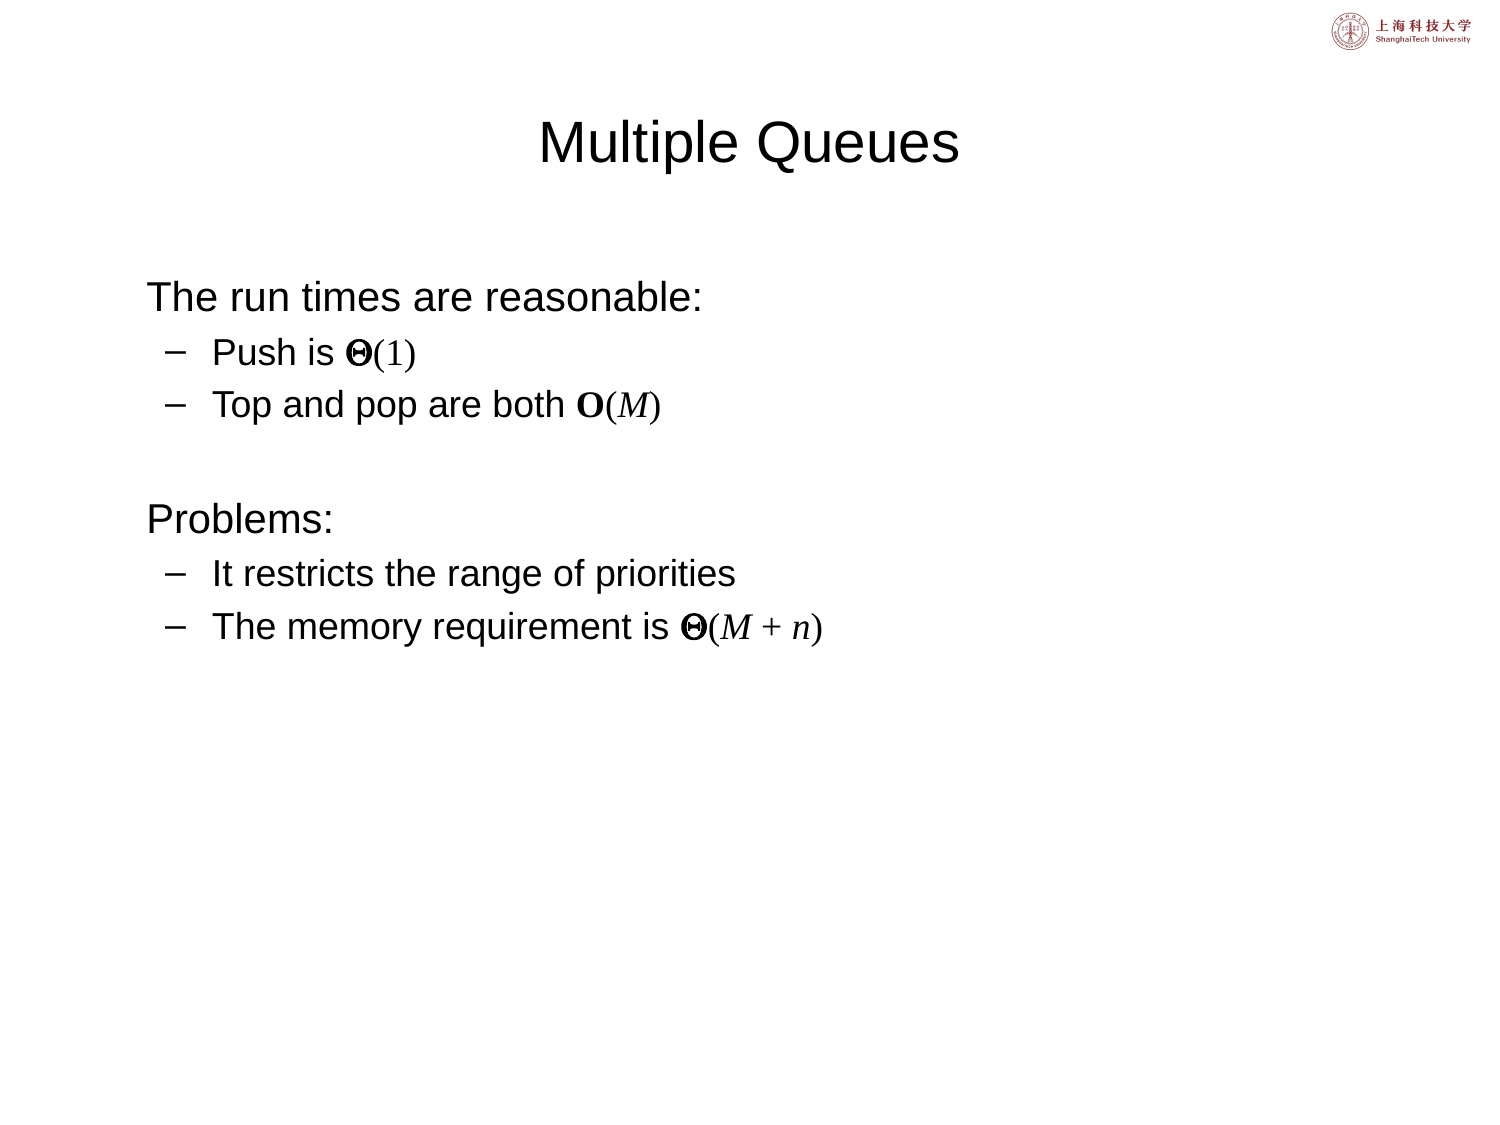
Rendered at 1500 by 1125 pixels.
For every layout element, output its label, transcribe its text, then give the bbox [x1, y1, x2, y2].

title Multiple Queues [75, 45, 1425, 233]
list The run times are reasonable: Push is Q(1) Top and pop are both O(M) Problems: It restricts the range of priorities The memory requirement is Q(M + n) [75, 262, 1425, 1005]
picture [1327, 0, 1478, 109]
